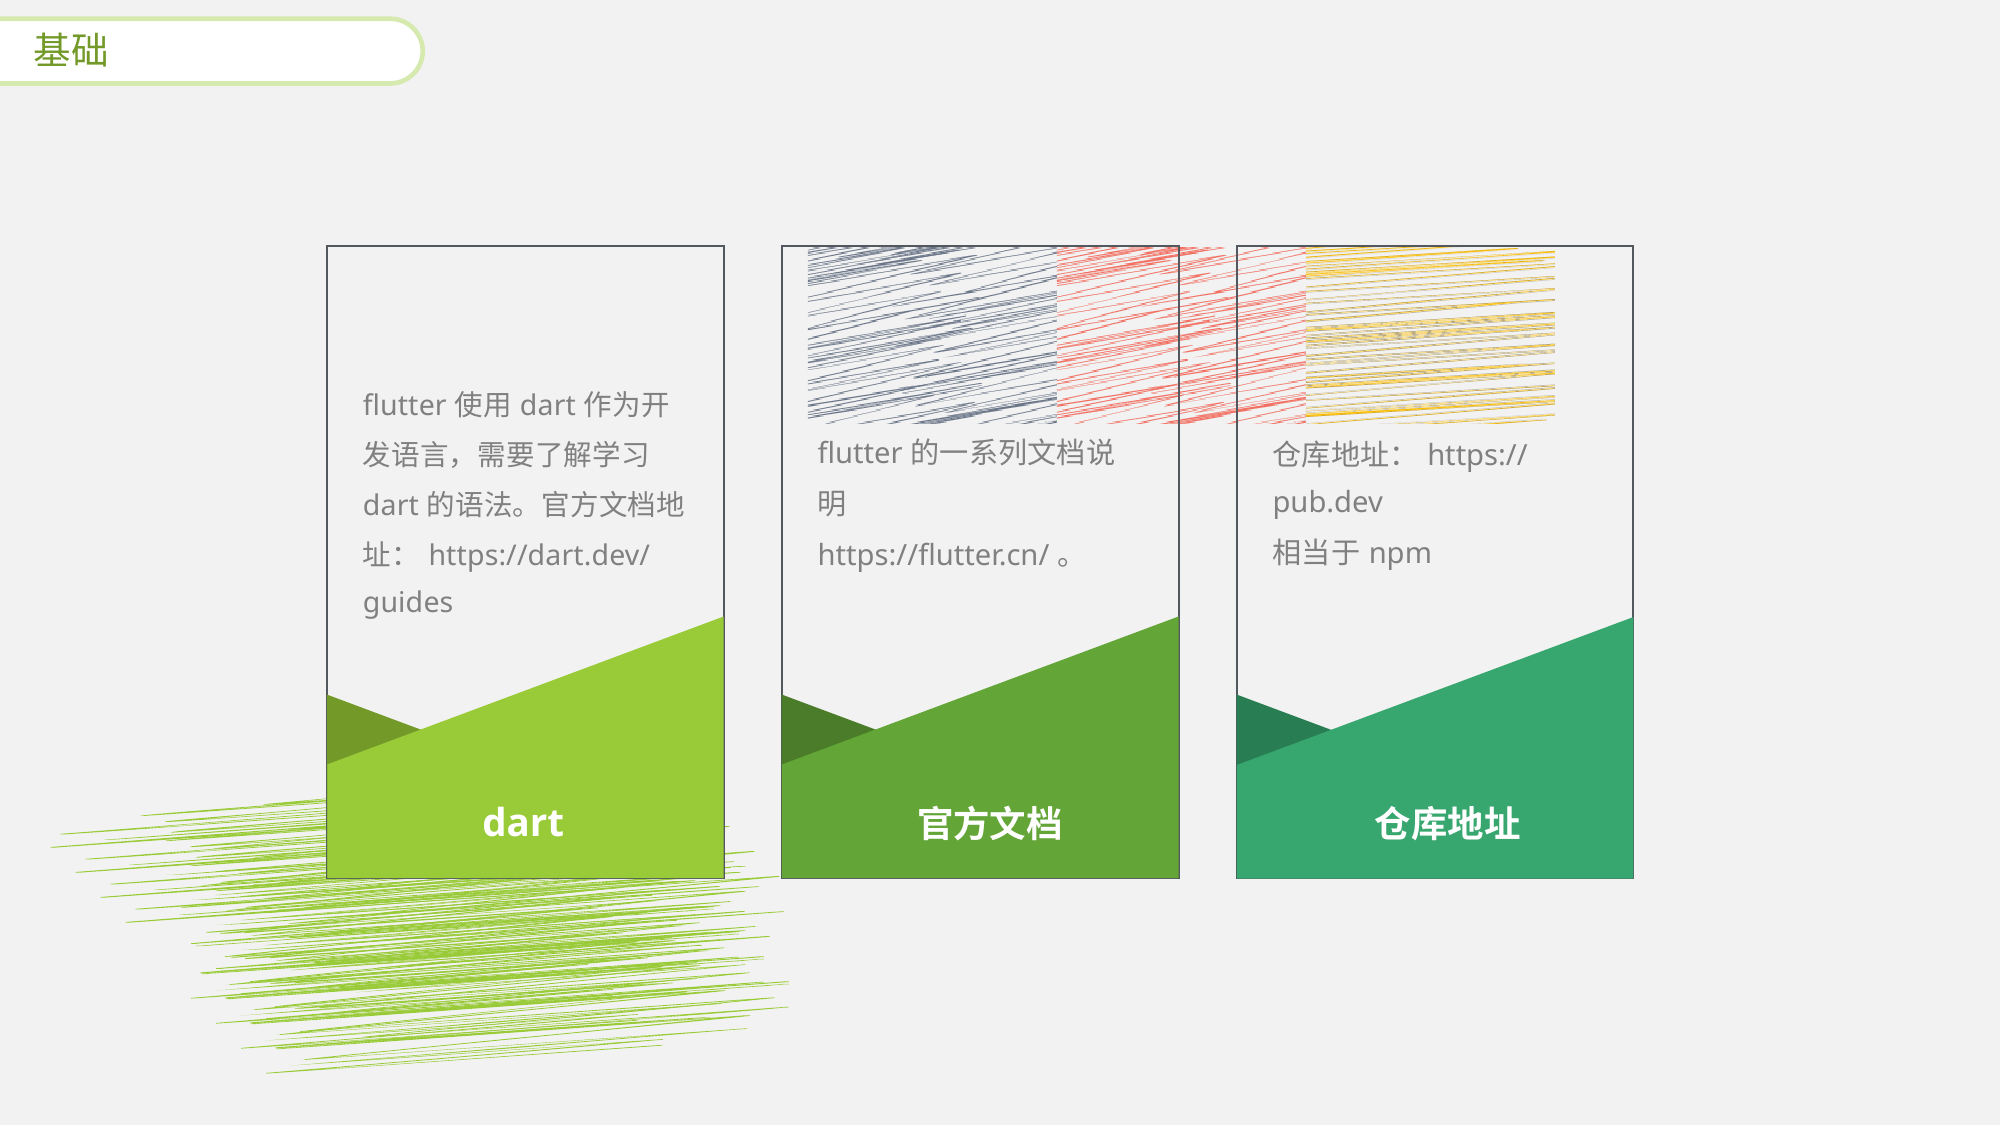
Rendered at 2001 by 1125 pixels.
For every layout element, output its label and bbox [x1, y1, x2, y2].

text_box [326, 246, 1634, 879]
text_box [0, 18, 423, 84]
